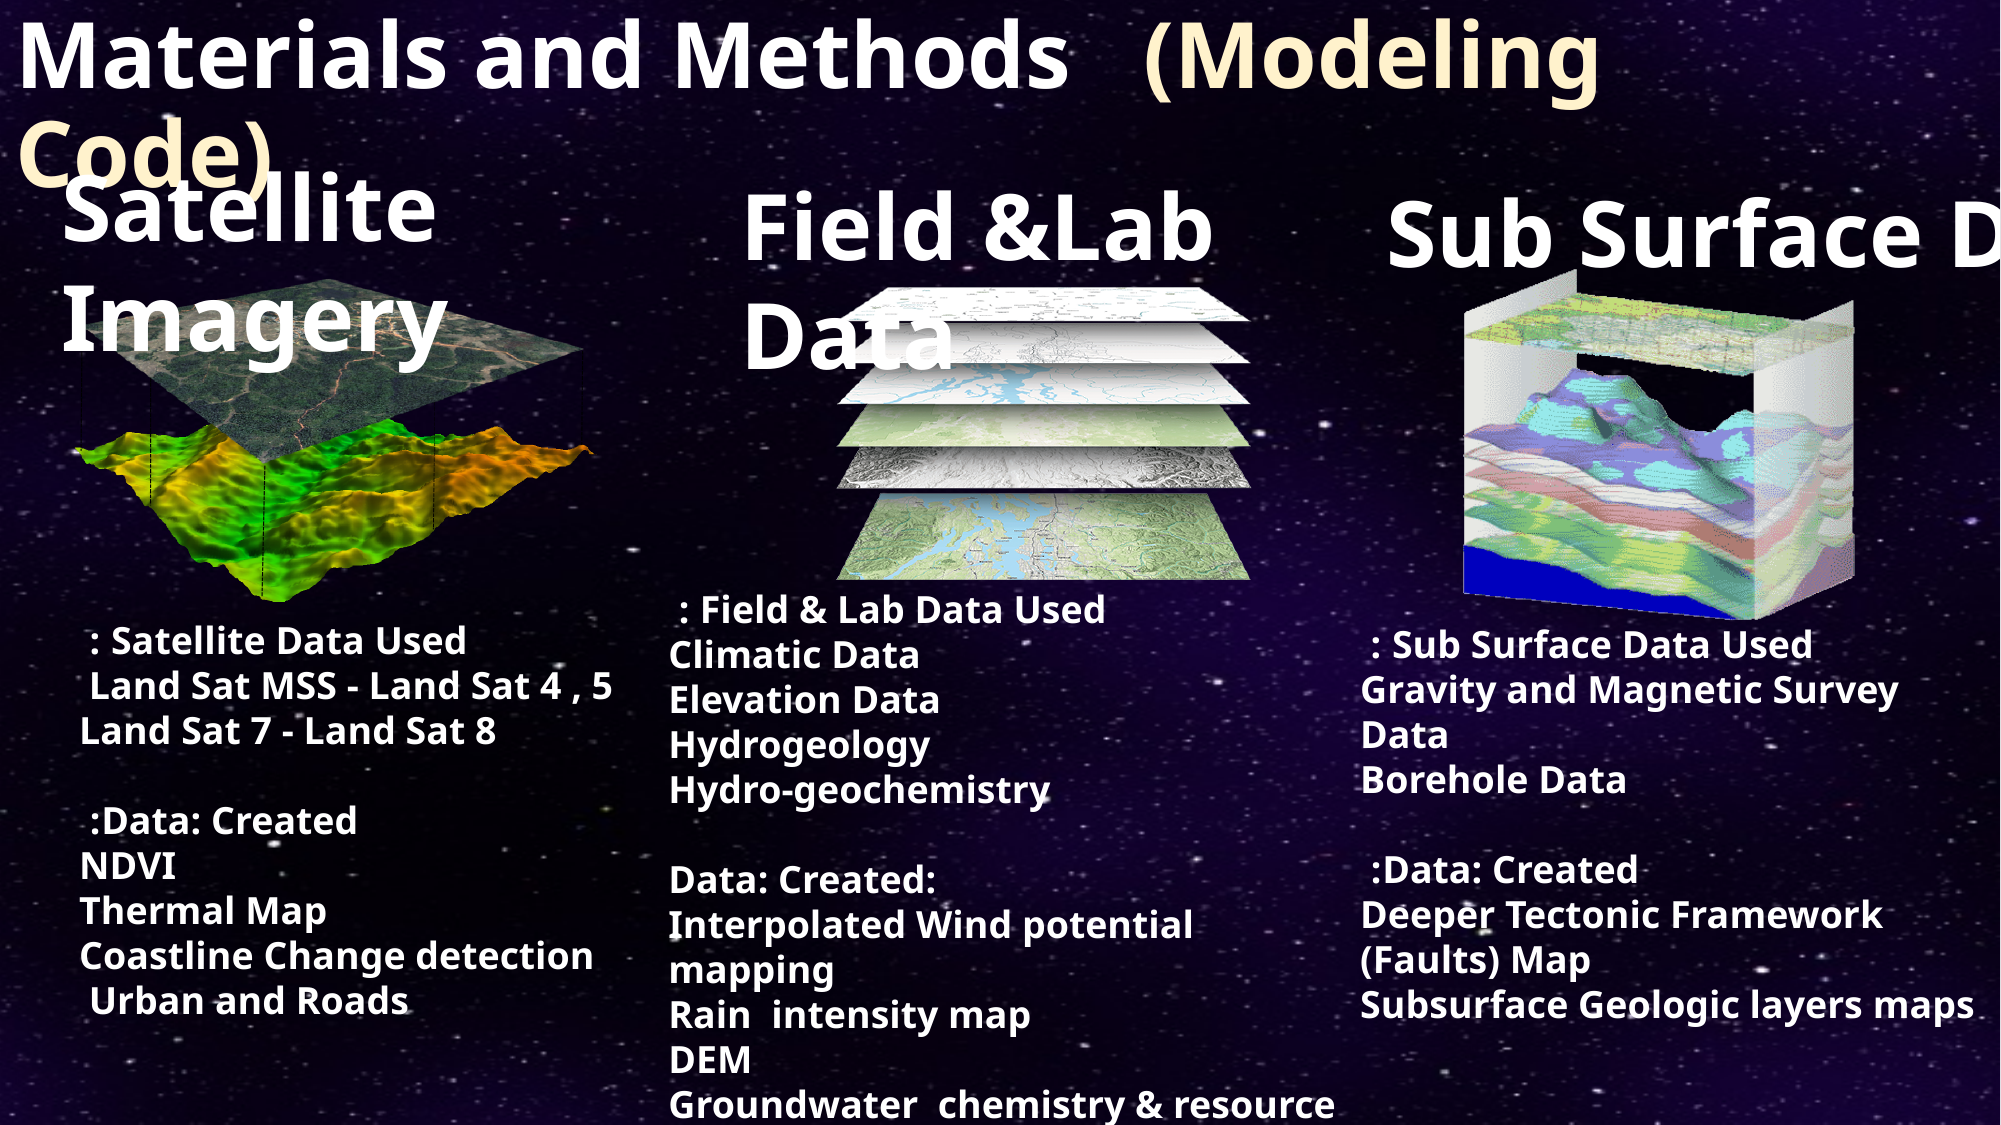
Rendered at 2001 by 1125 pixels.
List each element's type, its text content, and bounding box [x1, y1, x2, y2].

text_box Satellite Imagery [46, 142, 679, 378]
picture [0, 0, 2001, 1125]
text_box Sub Surface Data [1371, 168, 2000, 294]
text_box Field & Lab Data Used : Climatic Data Elevation Data Hydrogeology Hydro-geochemistry Data: Created: Interpolated Wind potential mapping Rain intensity map DEM Groundwater chemistry & resource maps [653, 578, 1372, 1125]
title Materials and Methods (Modeling Code) [0, 0, 1725, 218]
text_box Sub Surface Data Used : Gravity and Magnetic Survey Data Borehole Data Data: Created: Deeper Tectonic Framework (Faults) Map Subsurface Geologic layers maps [1345, 614, 2000, 1125]
text_box Satellite Data Used : Land Sat MSS - Land Sat 4 , 5 Land Sat 7 - Land Sat 8 Data: Created: NDVI Thermal Map Coastline Change detection Urban and Roads [64, 609, 653, 1075]
text_box Field &Lab Data [725, 160, 1462, 396]
